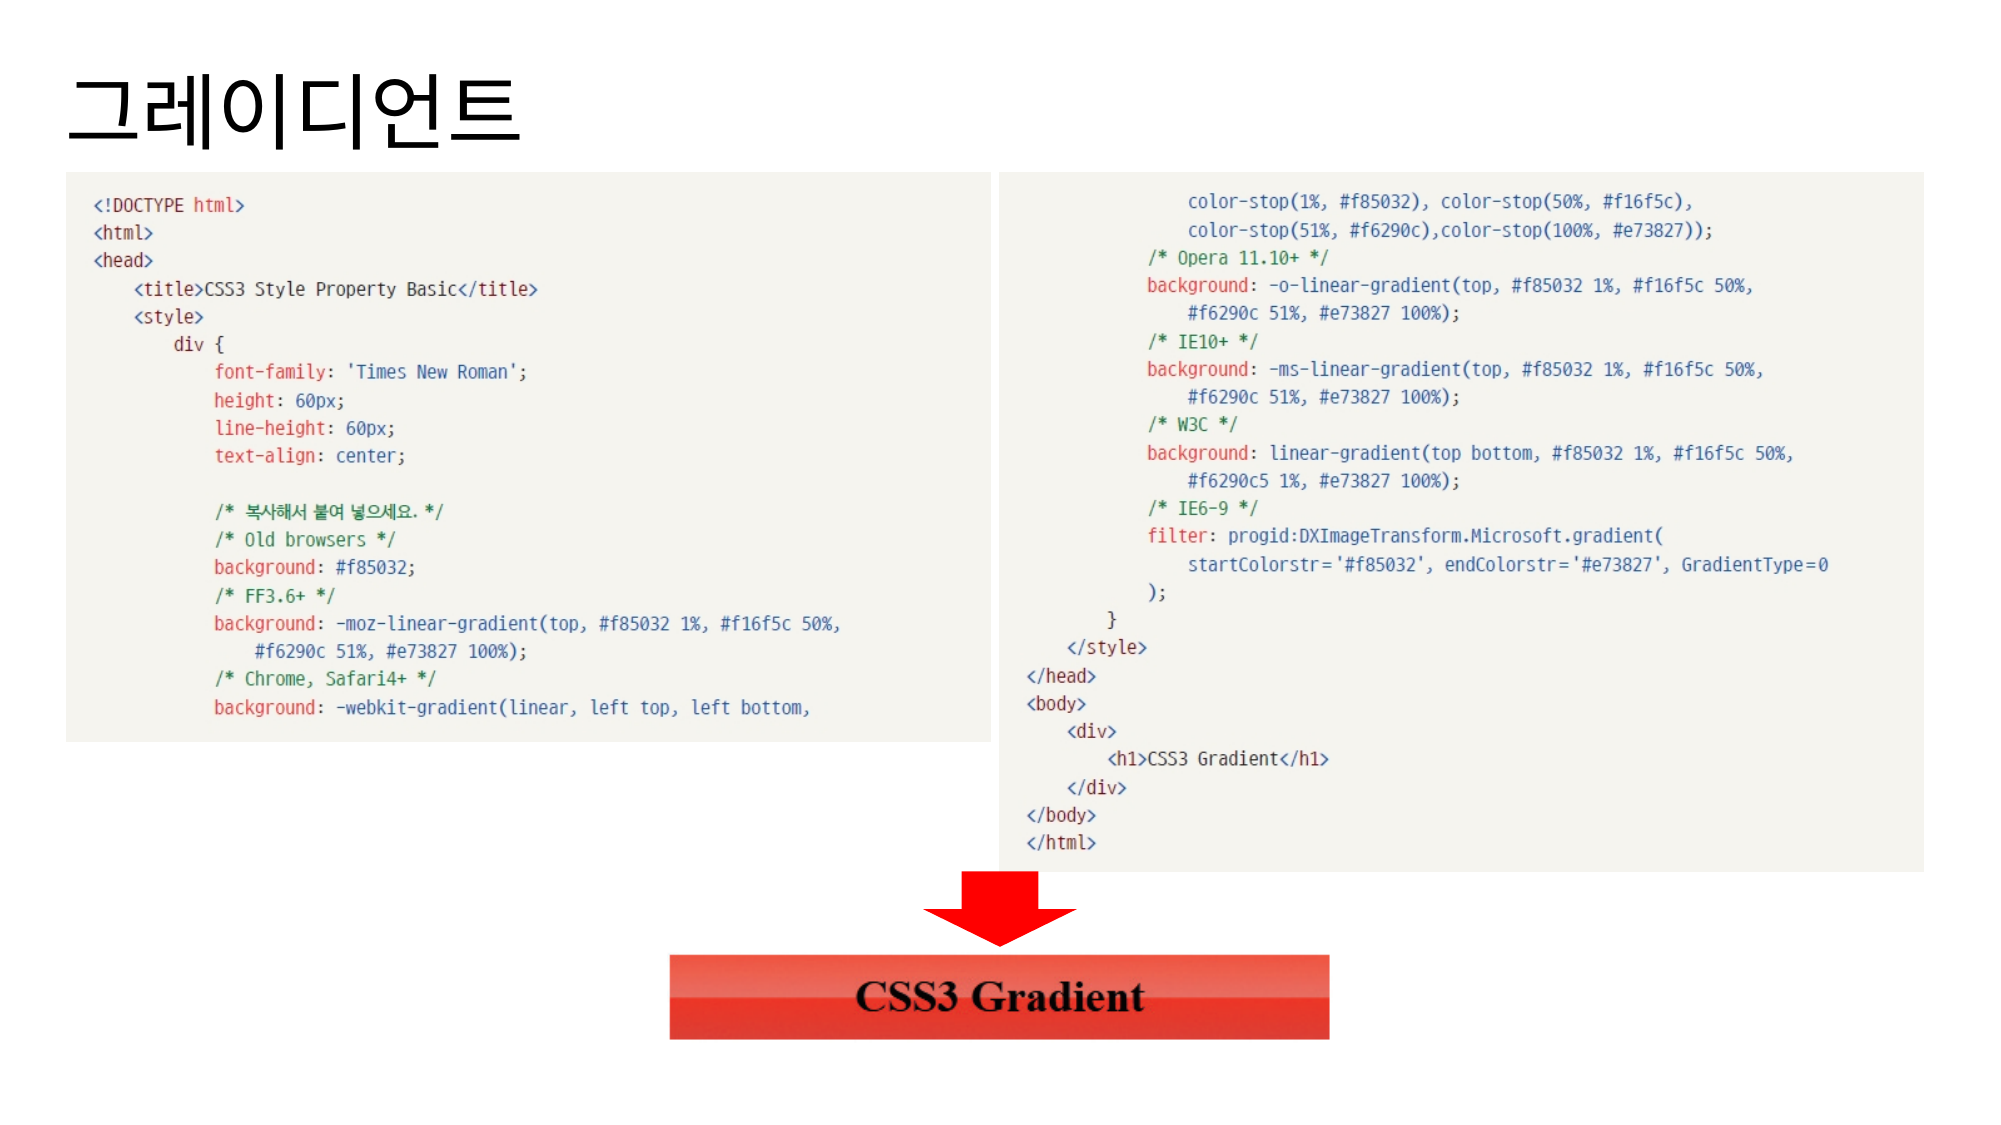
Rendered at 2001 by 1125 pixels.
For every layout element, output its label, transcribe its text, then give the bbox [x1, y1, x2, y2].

text_box 그레이디언트 [50, 52, 1051, 168]
picture [999, 172, 1924, 872]
picture [66, 172, 991, 742]
picture [667, 952, 1333, 1043]
text_box [922, 870, 1078, 948]
